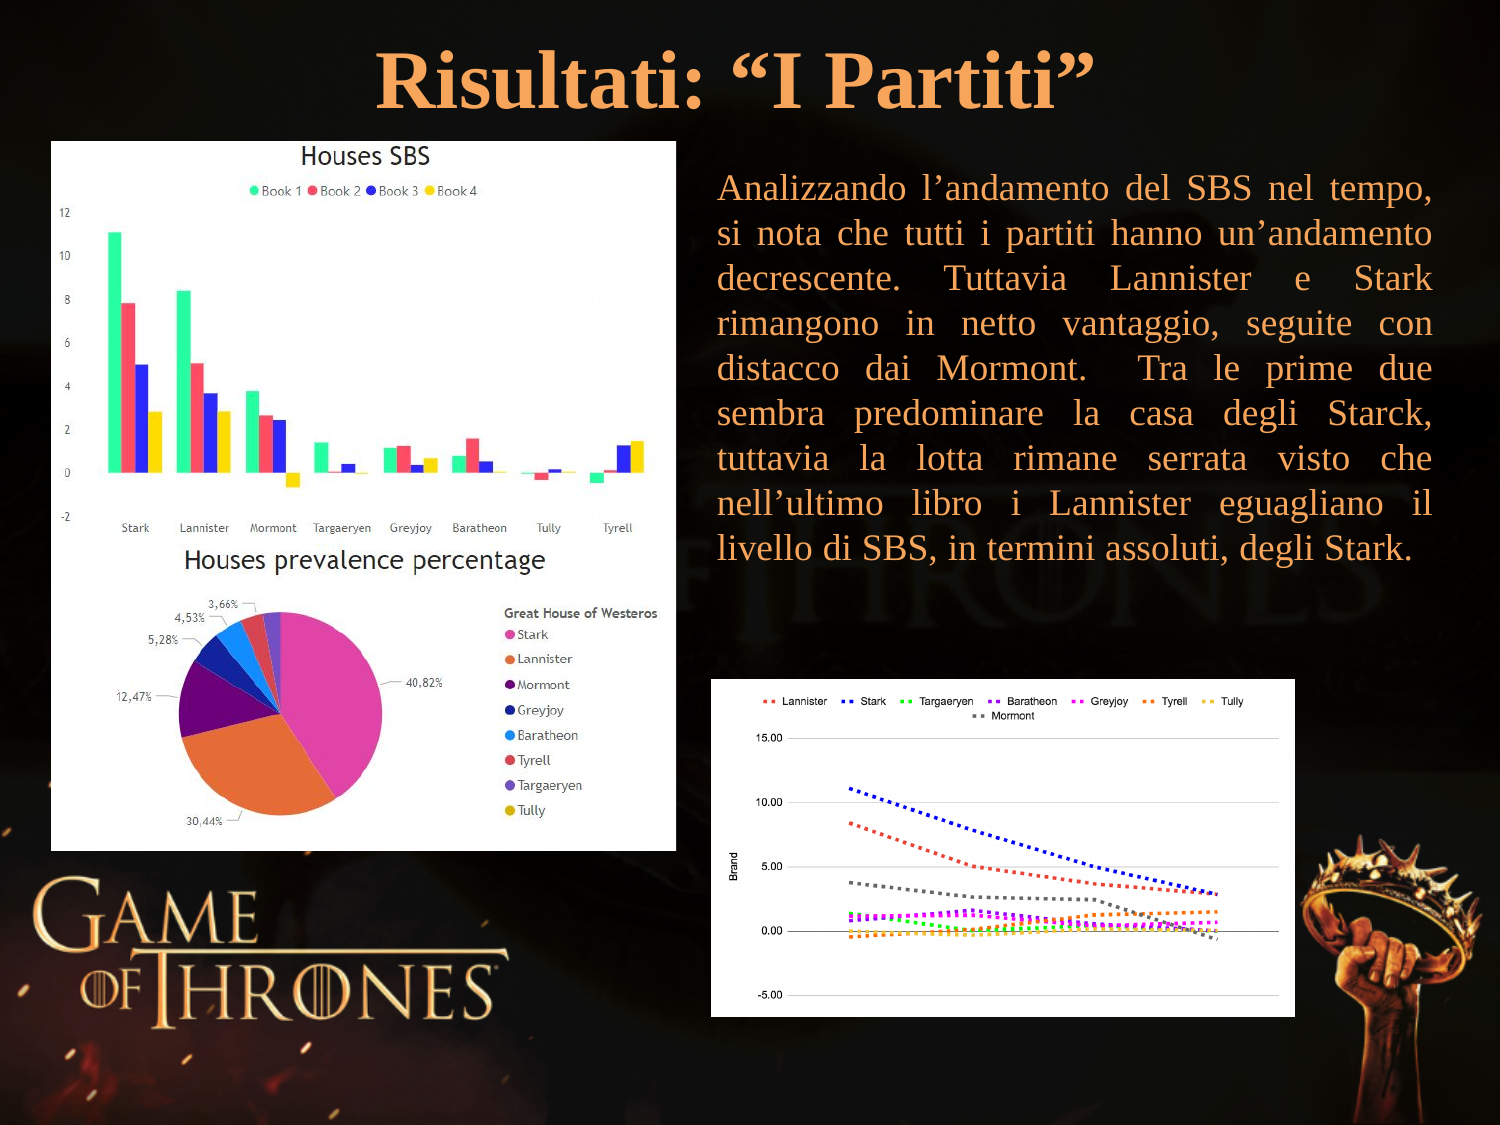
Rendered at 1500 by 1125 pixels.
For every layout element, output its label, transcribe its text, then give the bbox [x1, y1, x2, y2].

text_box Analizzando l’andamento del SBS nel tempo, si nota che tutti i partiti hanno un’andamento decrescente. Tuttavia Lannister e Stark rimangono in netto vantaggio, seguite con distacco dai Mormont. Tra le prime due sembra predominare la casa degli Starck, tuttavia la lotta rimane serrata visto che nell’ultimo libro i Lannister eguagliano il livello di SBS, in termini assoluti, degli Stark. [701, 148, 1449, 673]
title Risultati: “I Partiti” [51, 29, 1423, 142]
picture [0, 0, 1500, 1125]
